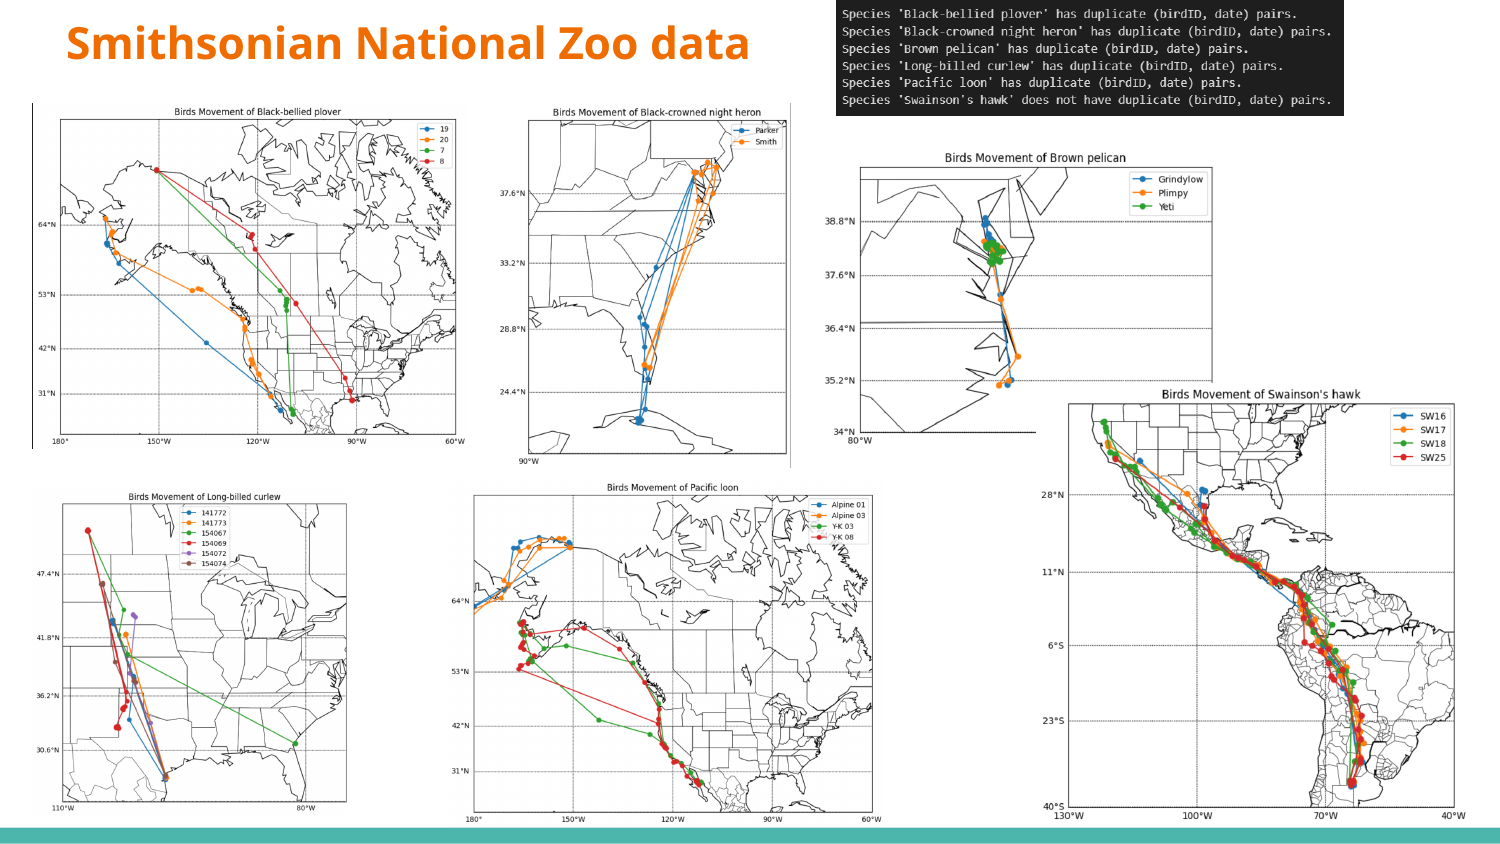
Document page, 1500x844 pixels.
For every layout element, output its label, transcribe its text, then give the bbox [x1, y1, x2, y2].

picture [836, 0, 1345, 117]
picture [495, 103, 792, 468]
picture [32, 103, 468, 449]
picture [447, 479, 883, 826]
picture [819, 146, 1471, 826]
title Smithsonian National Zoo data [51, 0, 777, 116]
picture [32, 487, 351, 817]
